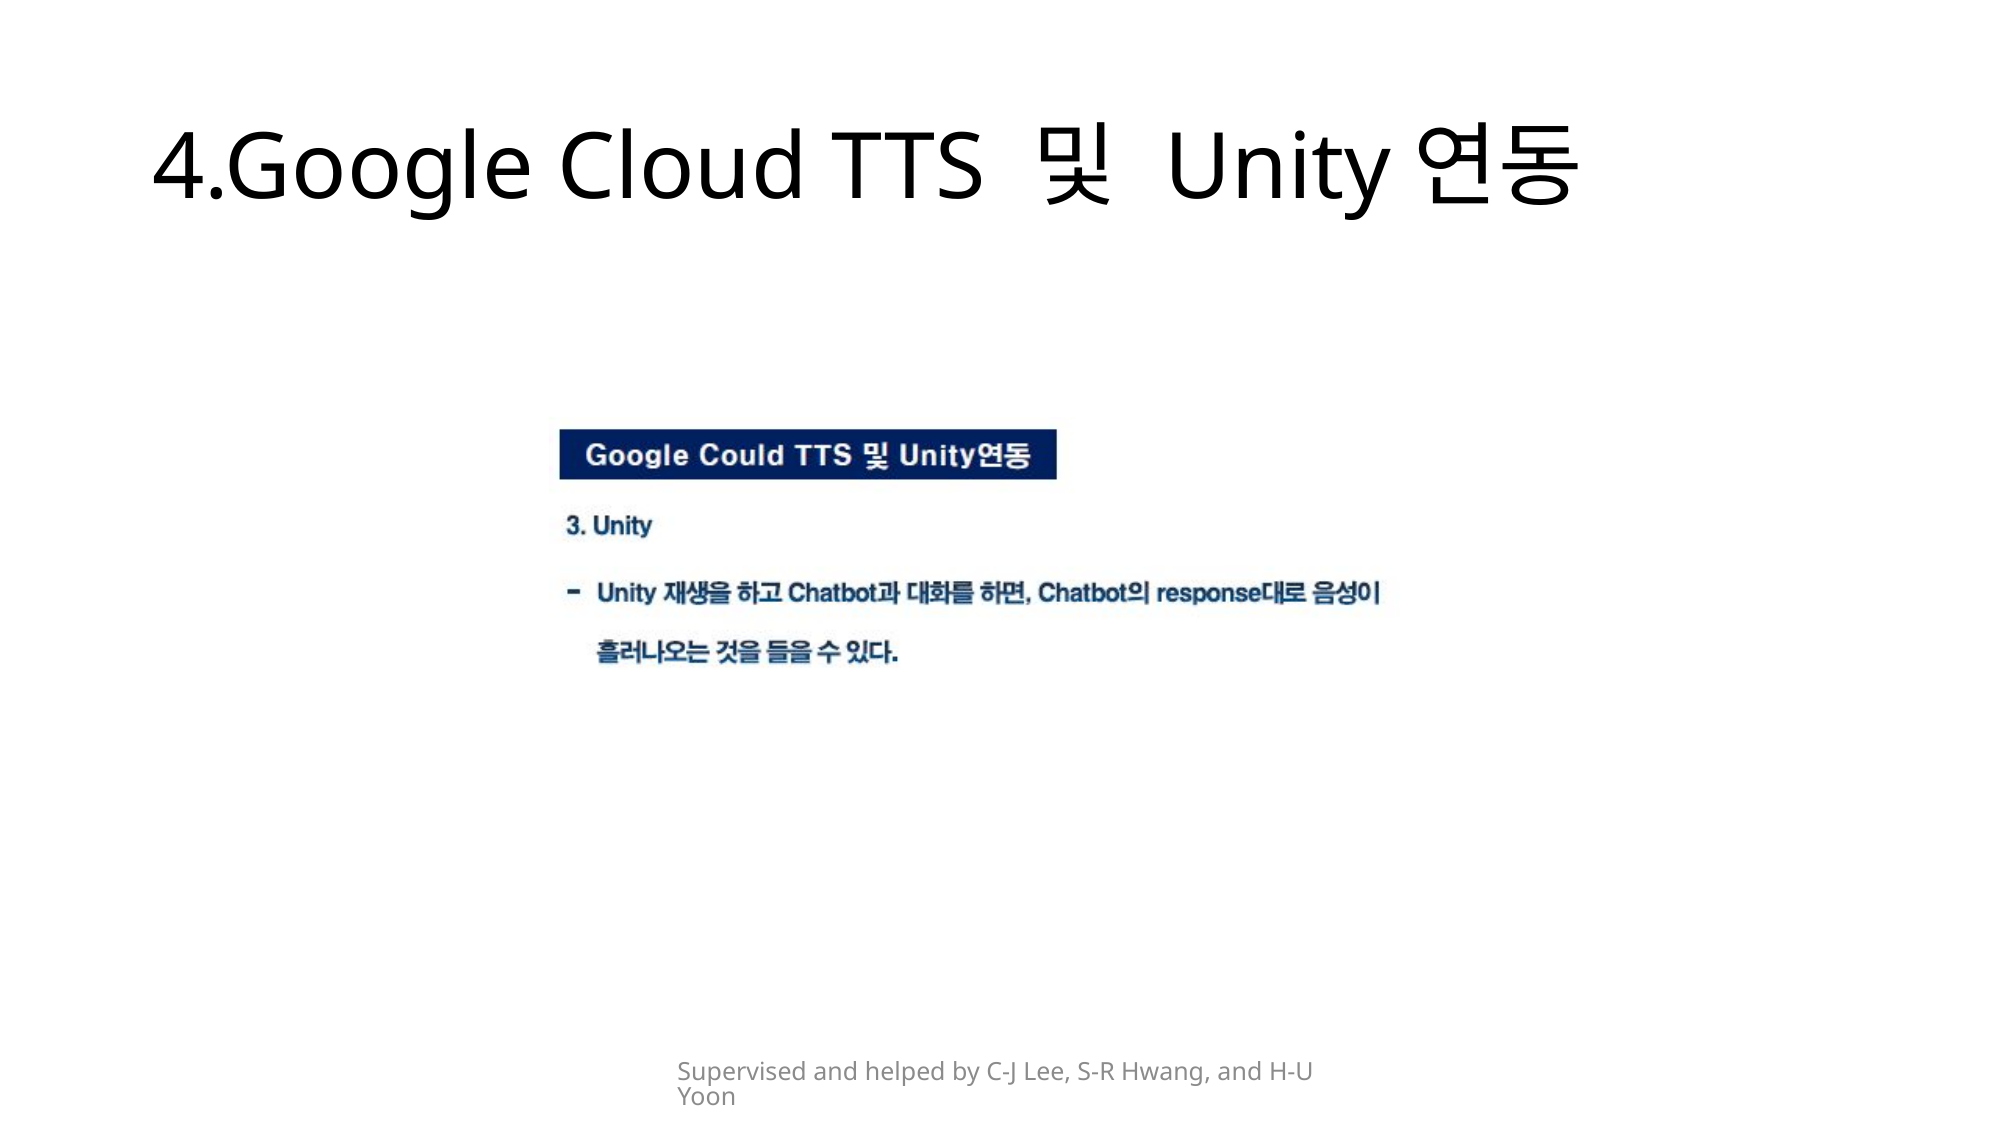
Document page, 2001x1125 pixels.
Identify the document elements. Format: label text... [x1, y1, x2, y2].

picture [549, 417, 1451, 708]
footer Supervised and helped by C-J Lee, S-R Hwang, and H-U Yoon [662, 1042, 1338, 1103]
title 4.Google Cloud TTS 및 Unity연동 [137, 59, 1863, 278]
